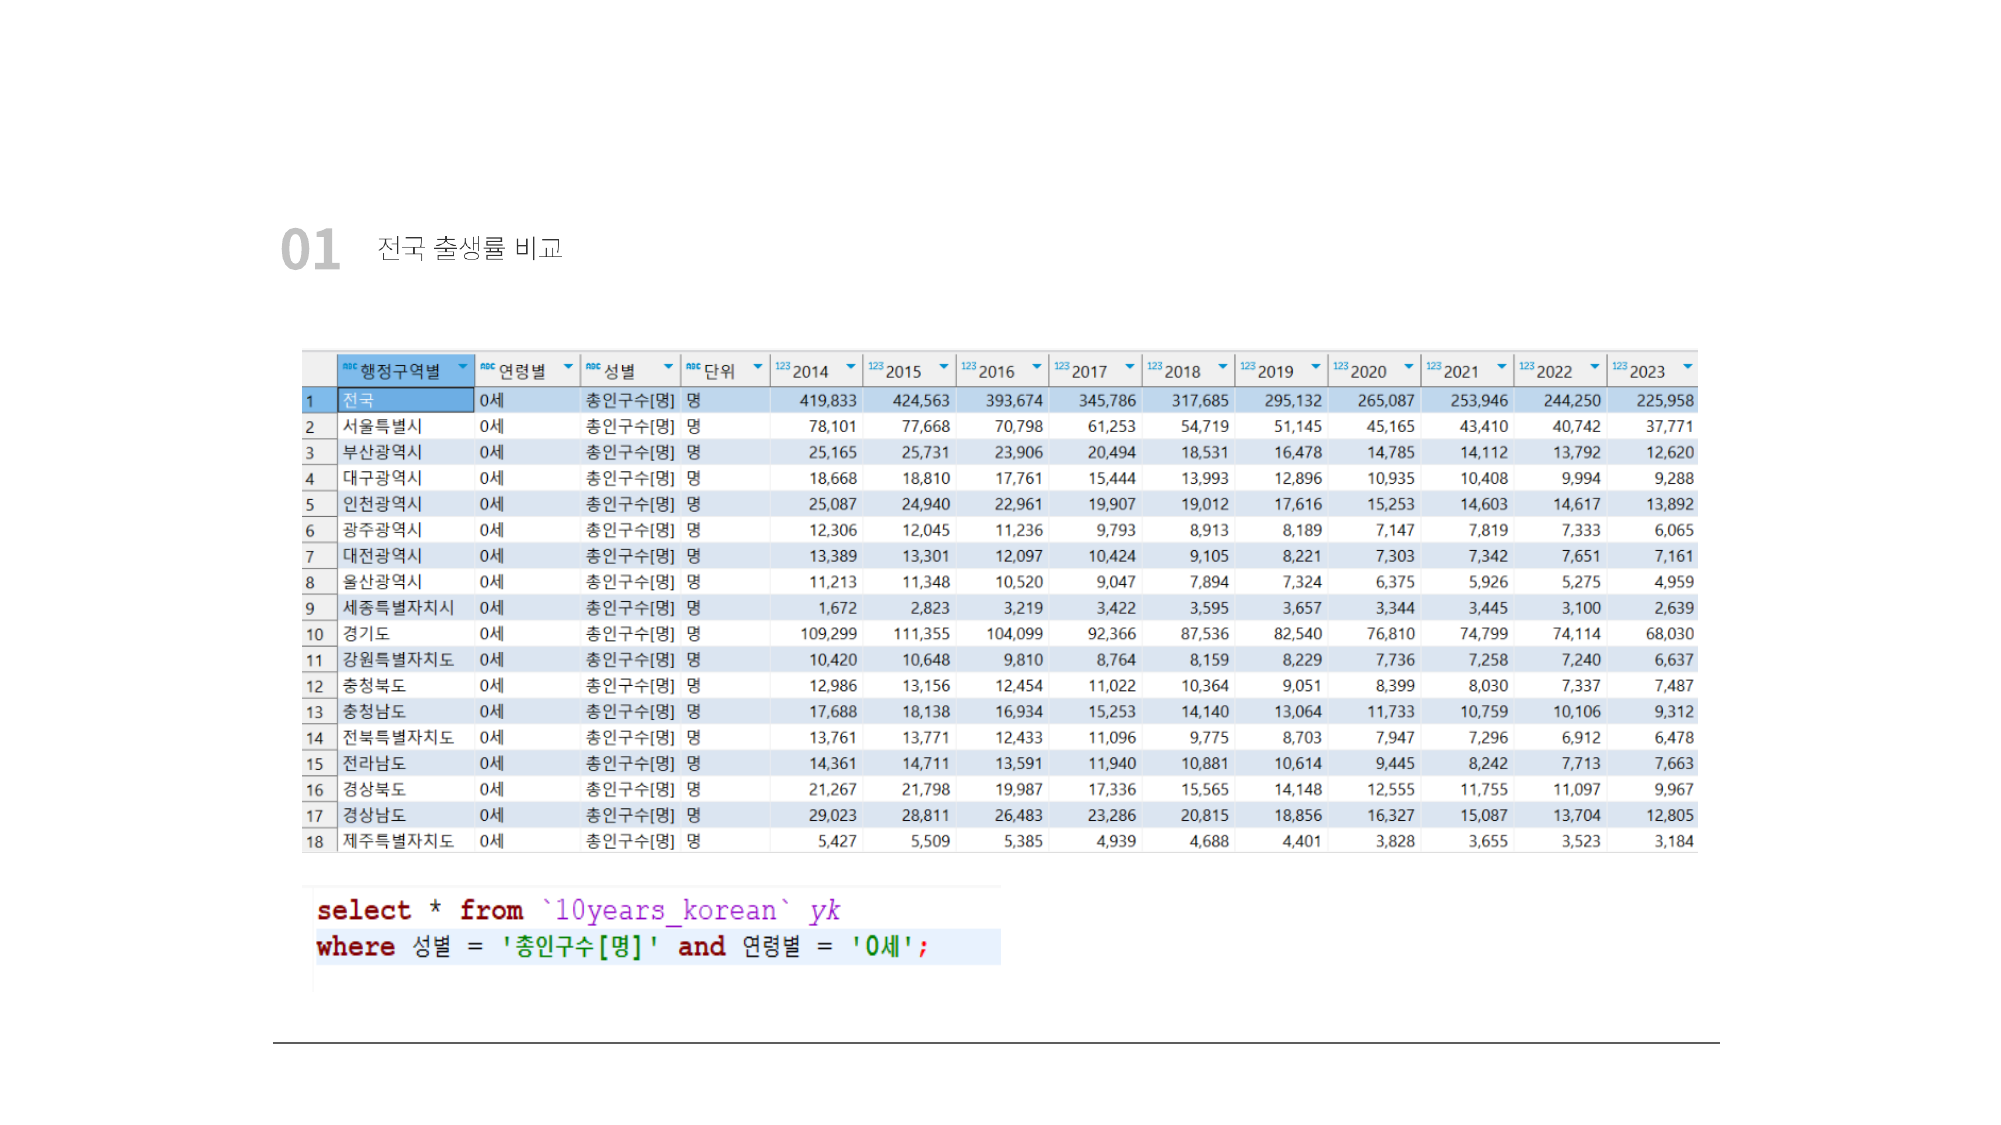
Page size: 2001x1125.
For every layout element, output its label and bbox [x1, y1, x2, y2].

text_box [483, 247, 505, 260]
picture [539, 239, 562, 257]
text_box [434, 236, 480, 261]
text_box [486, 237, 503, 246]
picture [302, 348, 1698, 854]
text_box [315, 228, 340, 270]
text_box [281, 227, 310, 271]
picture [302, 885, 1001, 992]
text_box [378, 236, 425, 261]
text_box [516, 238, 528, 255]
